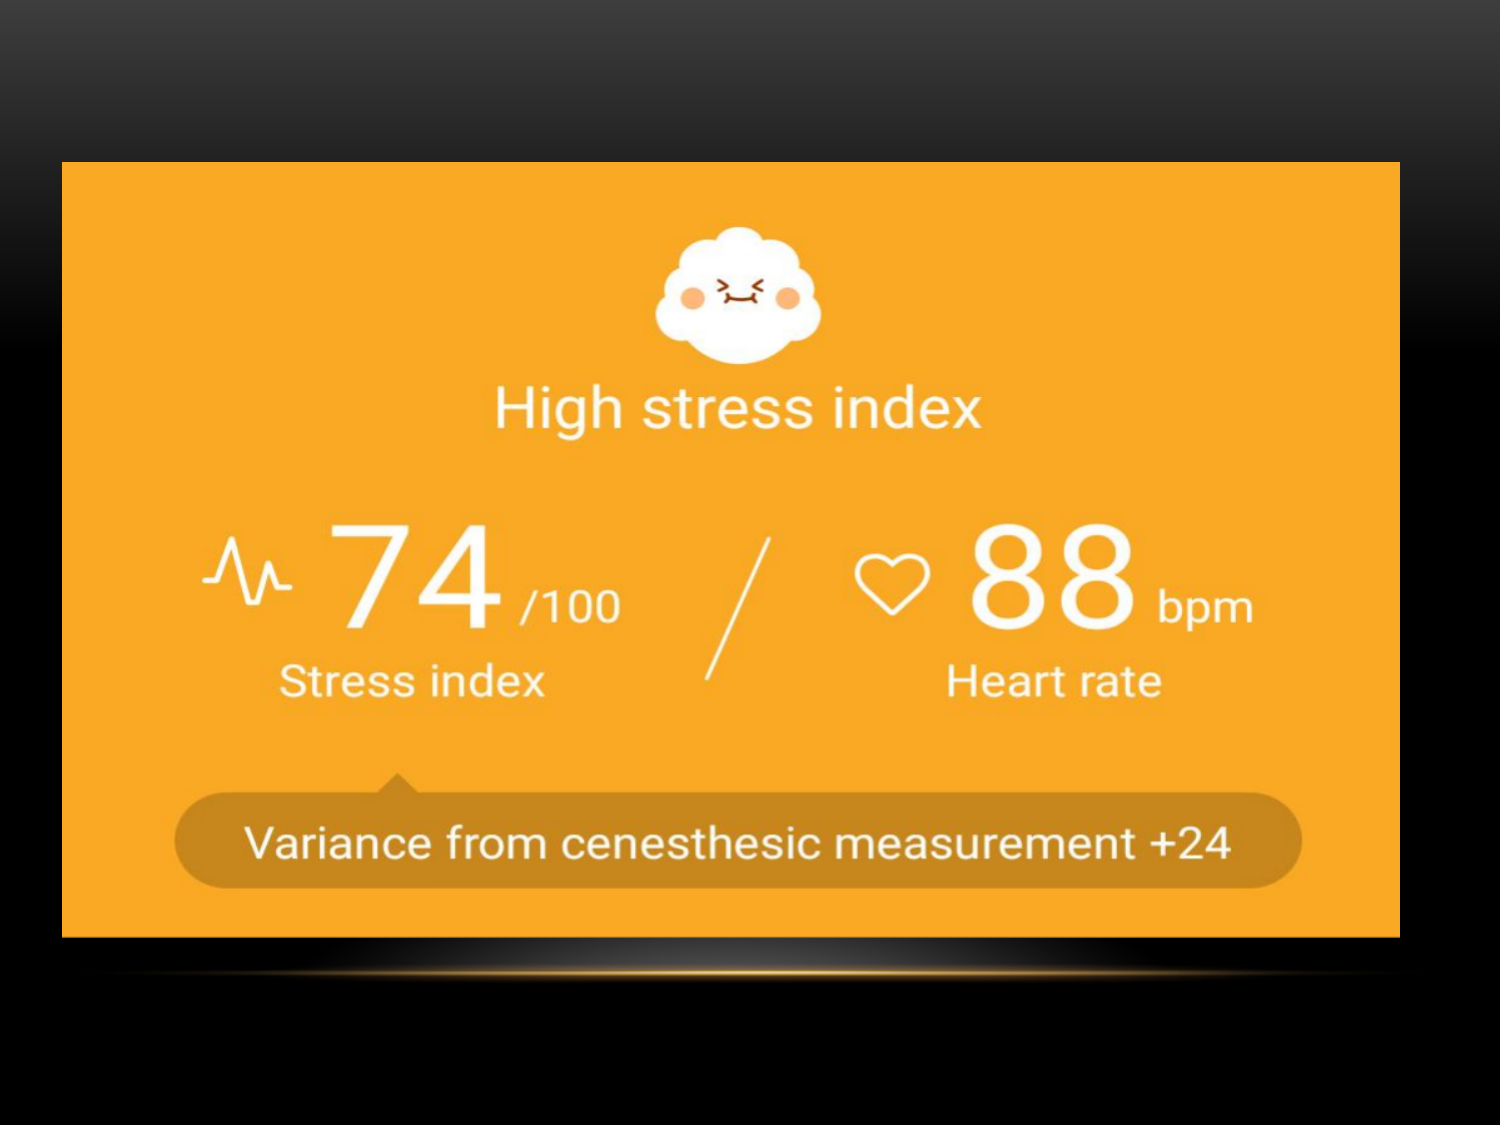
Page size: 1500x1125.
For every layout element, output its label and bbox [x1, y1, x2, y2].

picture [0, 0, 1500, 1125]
list [61, 162, 1401, 938]
